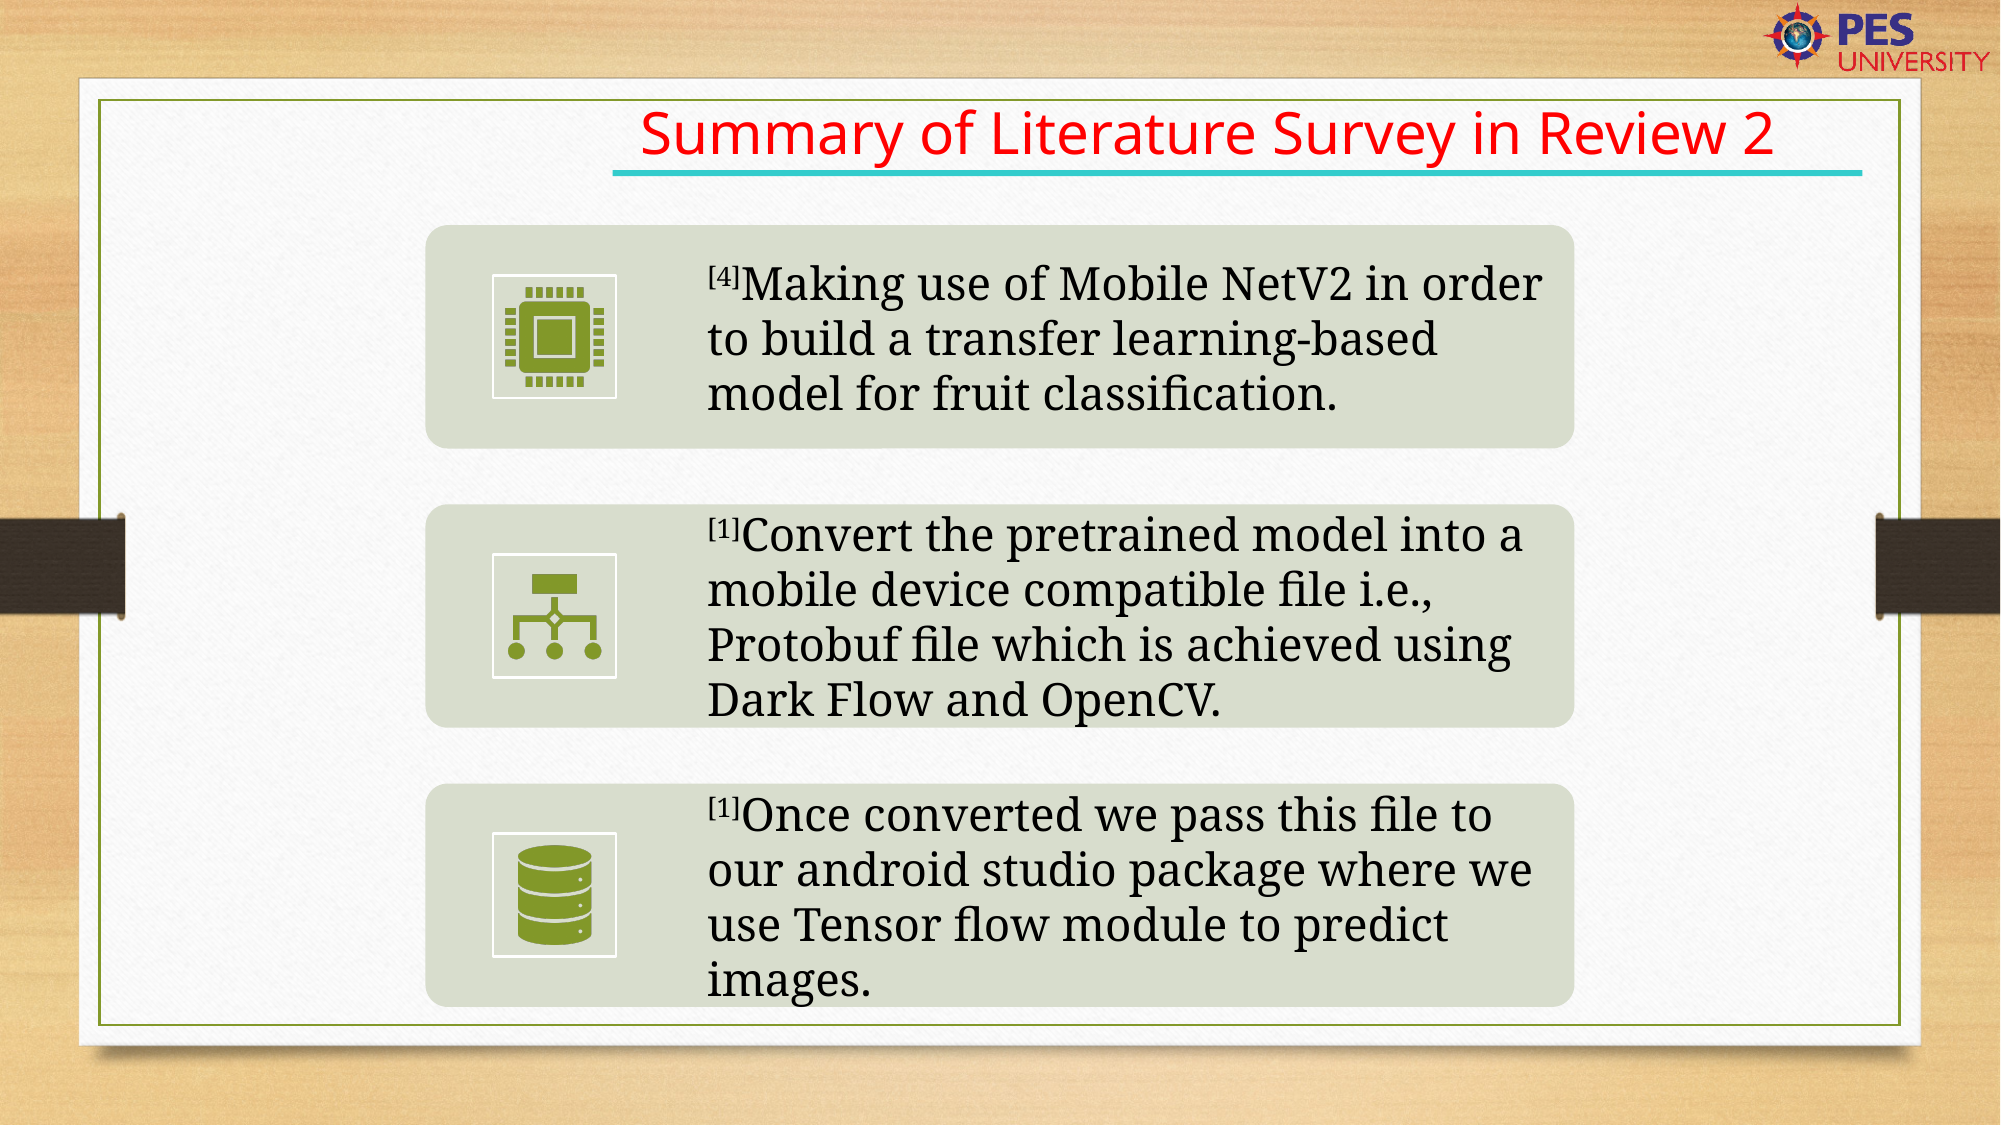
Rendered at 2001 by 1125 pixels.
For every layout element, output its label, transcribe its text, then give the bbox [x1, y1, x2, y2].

text_box Summary of Literature Survey in Review 2 [575, 88, 1791, 174]
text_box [425, 224, 1575, 1008]
text_box [612, 170, 1863, 177]
picture [0, 0, 2001, 1125]
